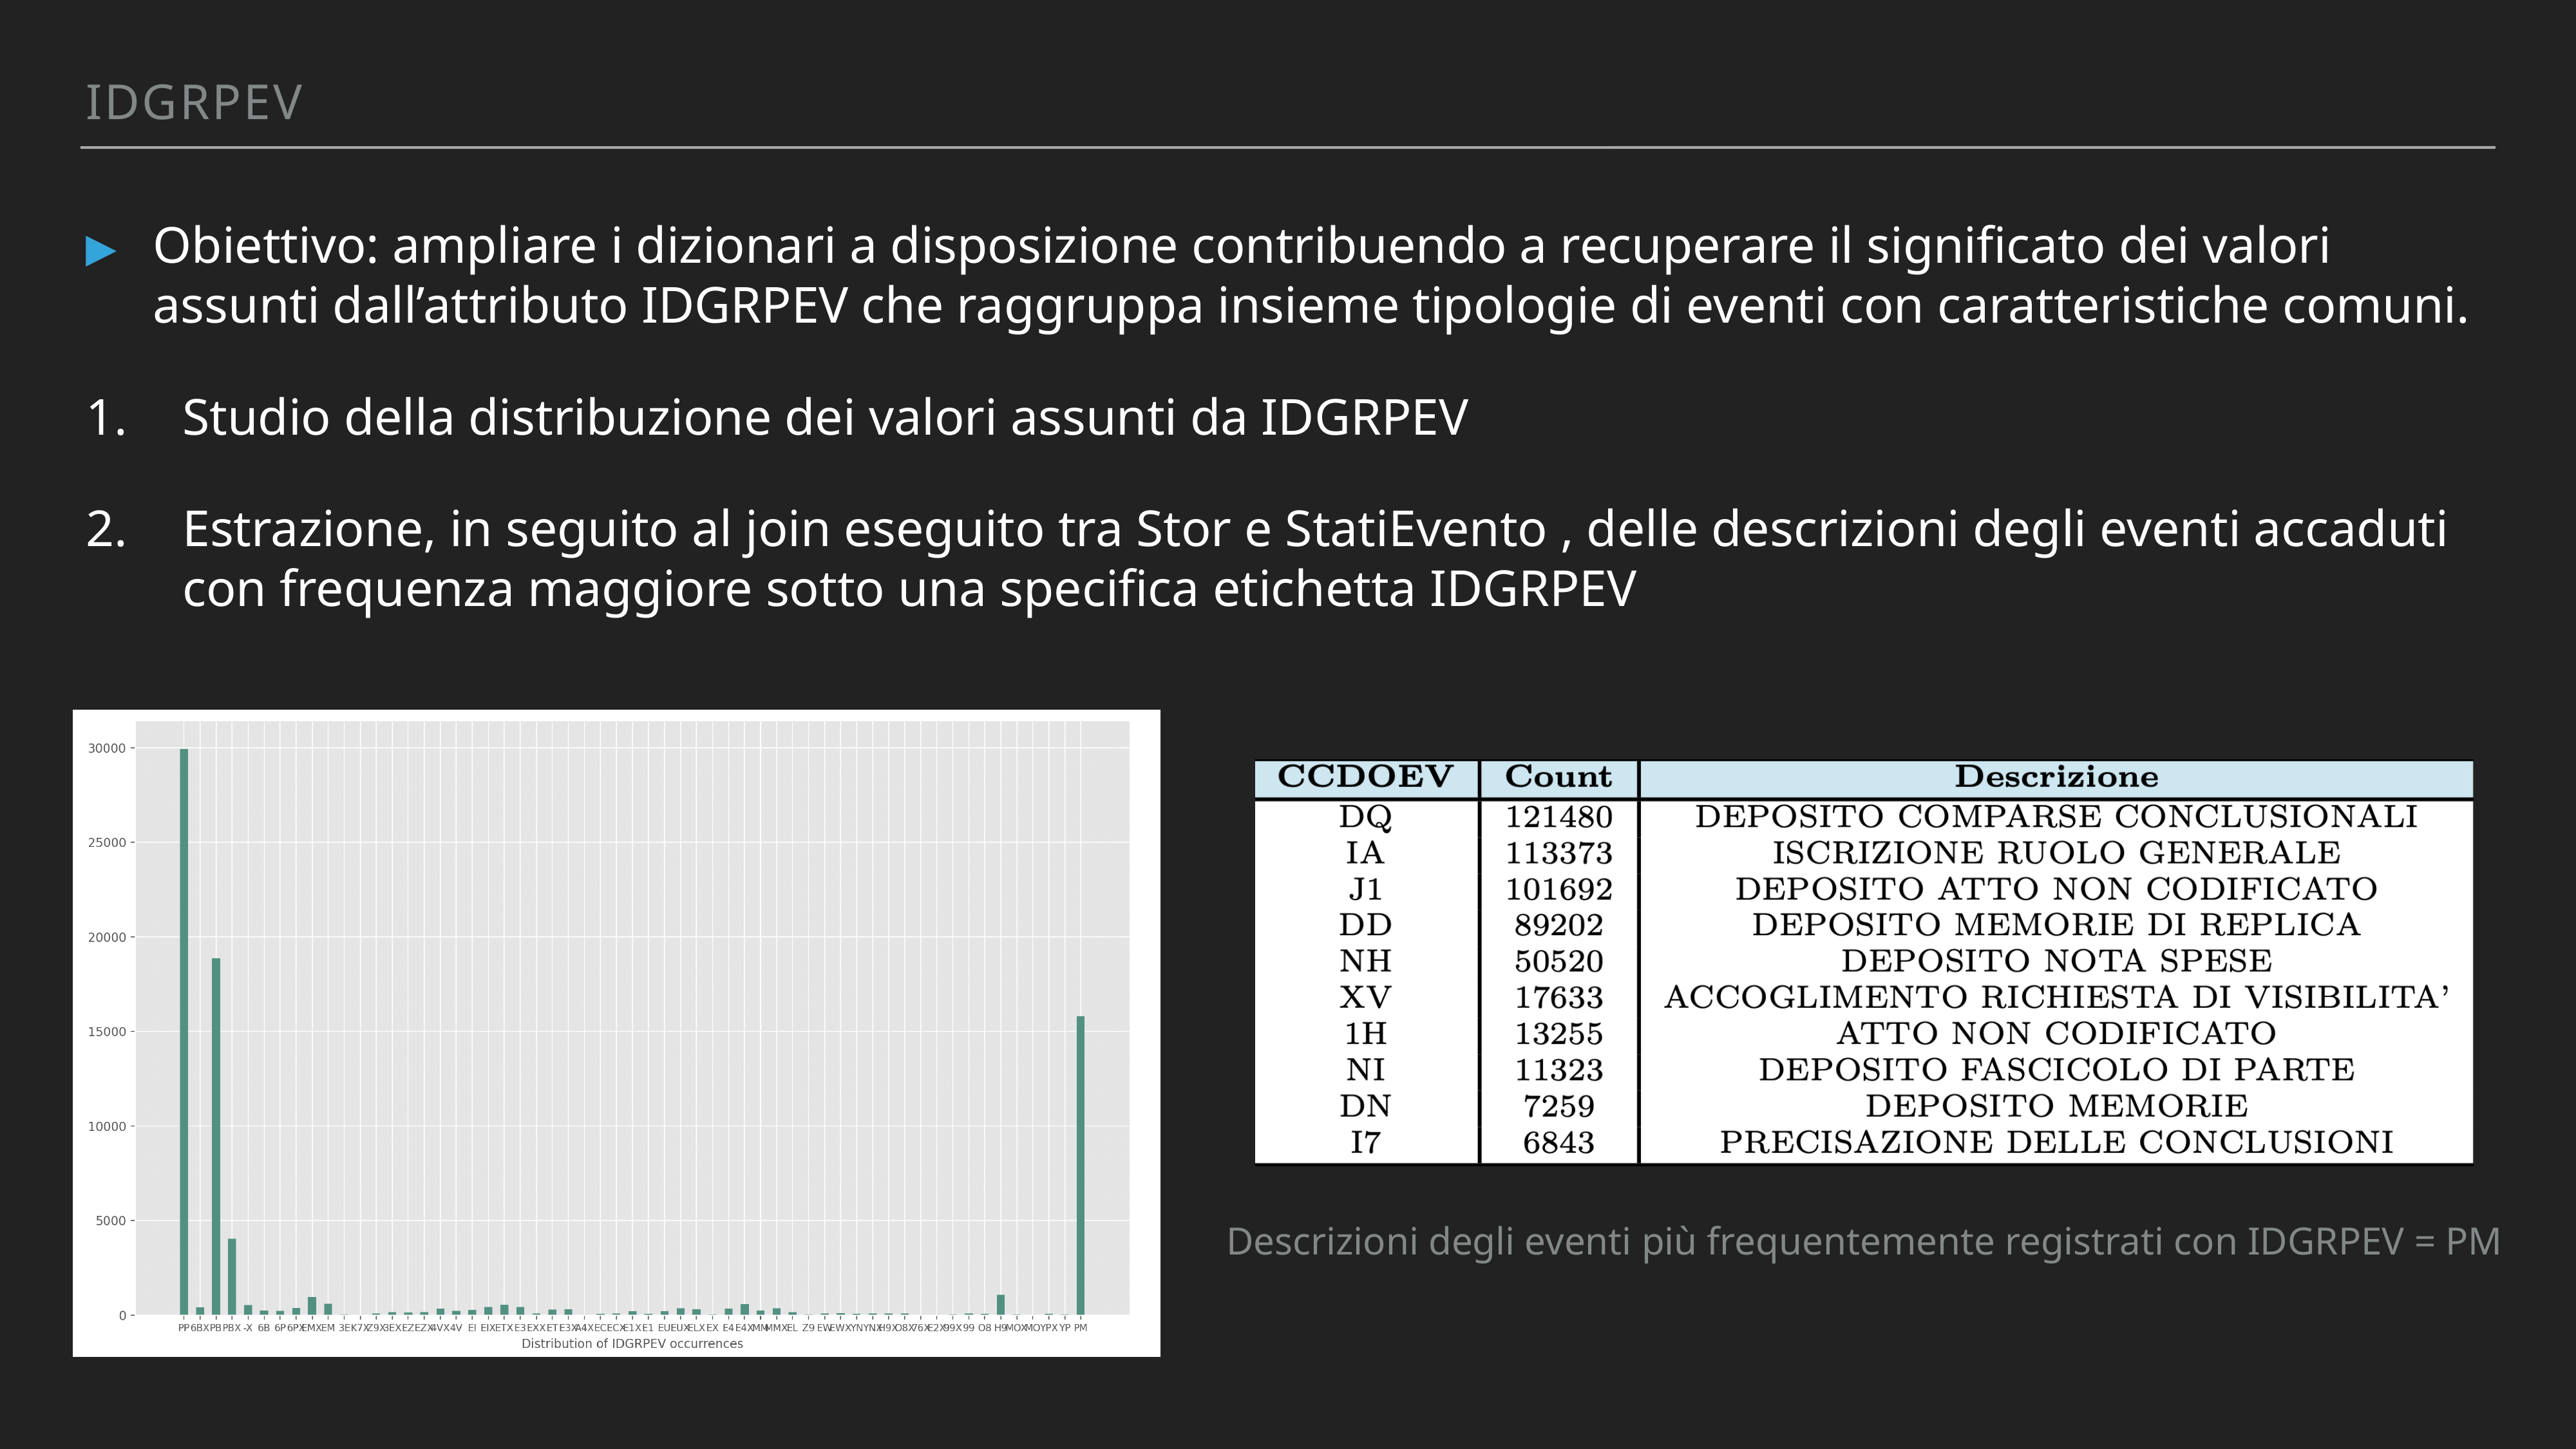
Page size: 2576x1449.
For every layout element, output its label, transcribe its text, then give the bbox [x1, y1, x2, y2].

list Obiettivo: ampliare i dizionari a disposizione contribuendo a recuperare il significato dei valori assunti dall’attributo IDGRPEV che raggruppa insieme tipologie di eventi con caratteristiche comuni. Studio della distribuzione dei valori assunti da IDGRPEV Estrazione, in seguito al join eseguito tra Stor e StatiEvento , delle descrizioni degli eventi accaduti con frequenza maggiore sotto una specifica etichetta IDGRPEV [80, 208, 2496, 1116]
text_box Descrizioni degli eventi più frequentemente registrati con IDGRPEV = PM [1220, 1212, 2508, 1268]
picture [73, 709, 1161, 1358]
picture [1255, 759, 2474, 1166]
list Idgrpev [80, 66, 2295, 135]
